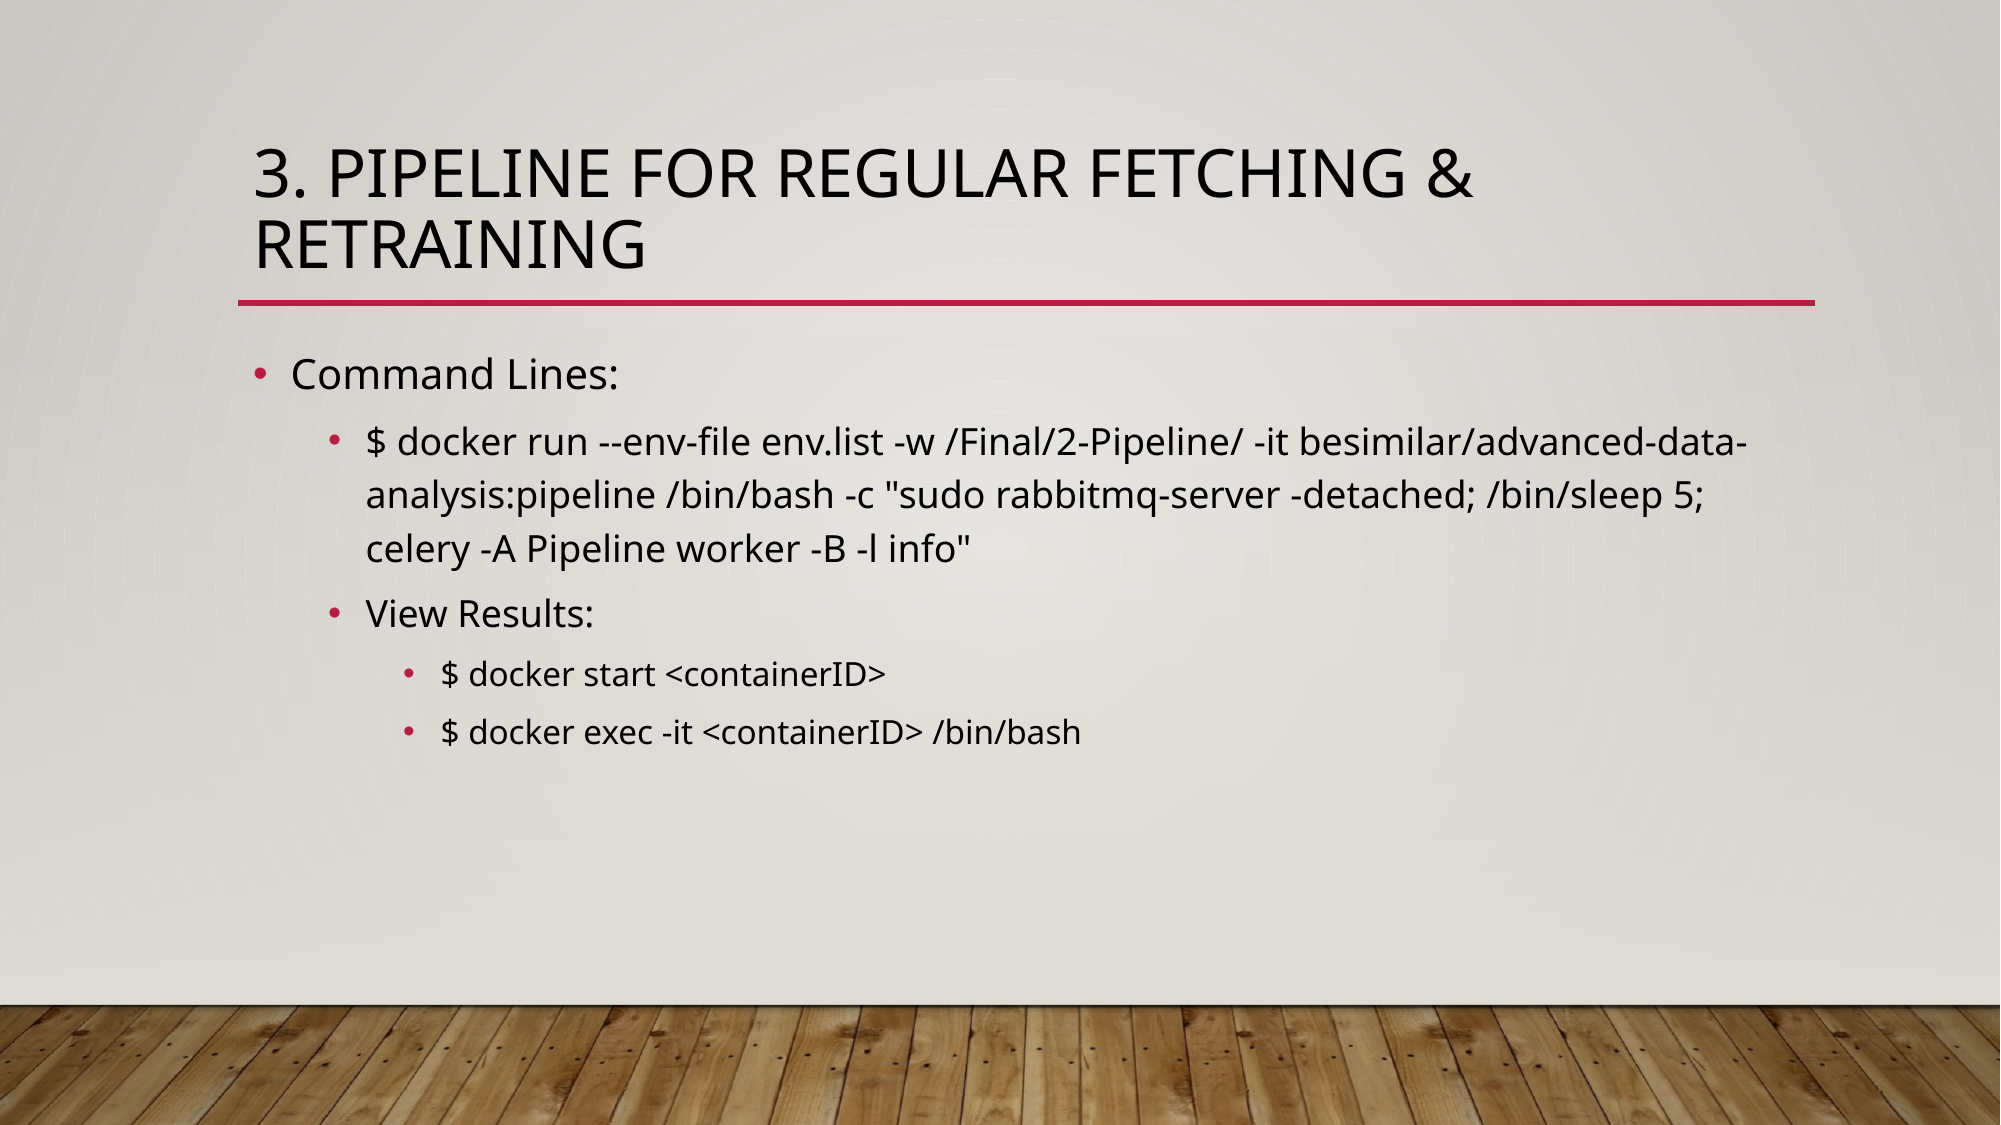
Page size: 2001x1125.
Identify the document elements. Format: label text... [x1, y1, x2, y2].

title 3. Pipeline for regular fetching & retraining [238, 131, 1814, 305]
list Command Lines: $ docker run --env-file env.list -w /Final/2-Pipeline/ -it besimilar/advanced-data-analysis:pipeline /bin/bash -c "sudo rabbitmq-server -detached; /bin/sleep 5; celery -A Pipeline worker -B -l info" View Results: $ docker start <containerID> $ docker exec -it <containerID> /bin/bash [238, 330, 1814, 897]
picture [0, 1005, 2000, 1125]
